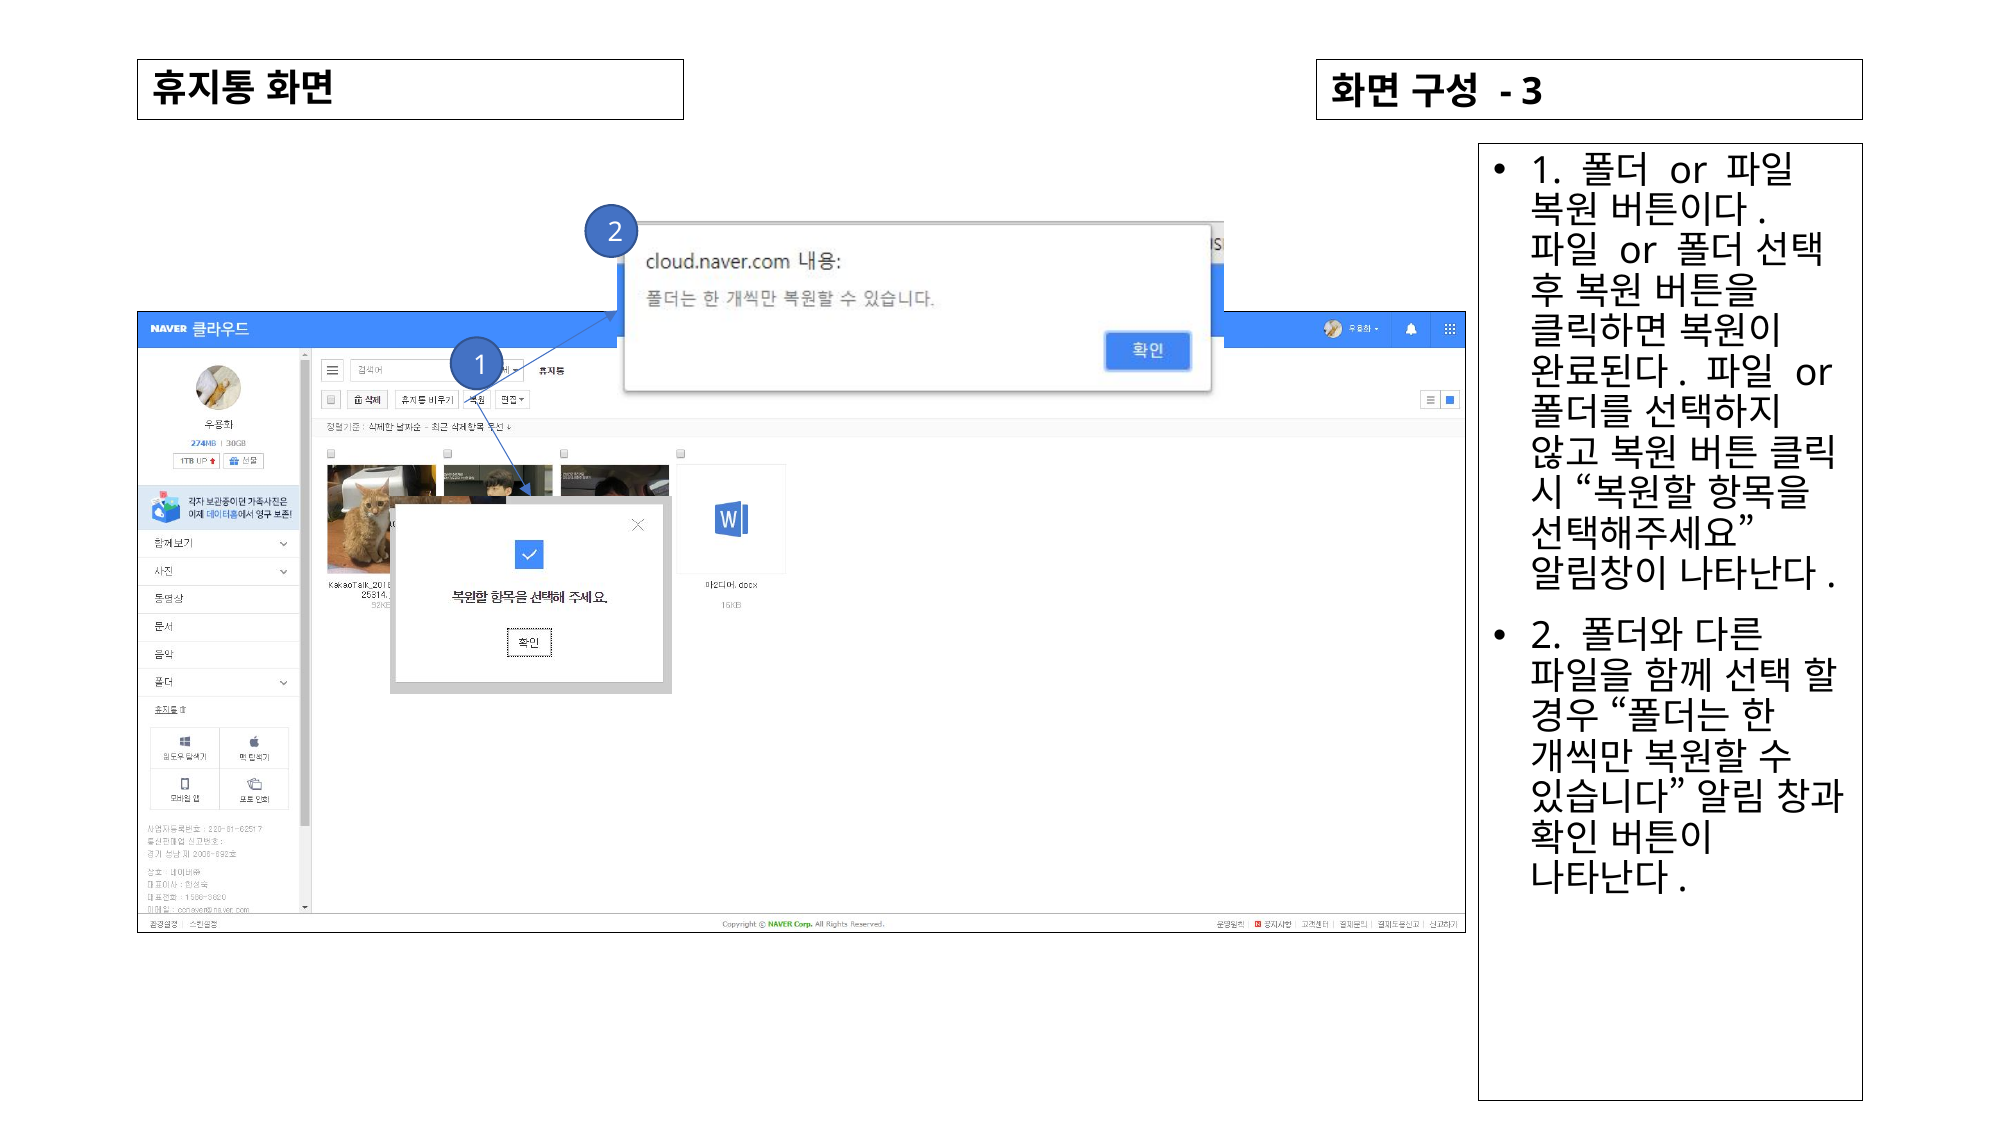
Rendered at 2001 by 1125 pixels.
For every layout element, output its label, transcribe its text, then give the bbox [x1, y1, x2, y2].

list 1. 폴더 or 파일 복원 버튼이다. 파일 or 폴더 선택 후 복원 버튼을 클릭하면 복원이 완료된다. 파일 or 폴더를 선택하지 않고 복원 버튼 클릭 시 “복원할 항목을 선택해주세요” 알림창이 나타난다. 2. 폴더와 다른 파일을 함께 선택 할 경우 “폴더는 한 개씩만 복원할 수 있습니다” 알림 창과 확인 버튼이 나타난다. [1478, 143, 1863, 1101]
list 화면 구성 - 3 [1316, 59, 1863, 120]
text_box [464, 310, 618, 403]
picture [617, 216, 1224, 404]
text_box 2 [584, 204, 634, 258]
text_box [476, 403, 531, 497]
title 휴지통 화면 [137, 59, 684, 120]
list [137, 311, 1466, 933]
picture [390, 496, 672, 694]
